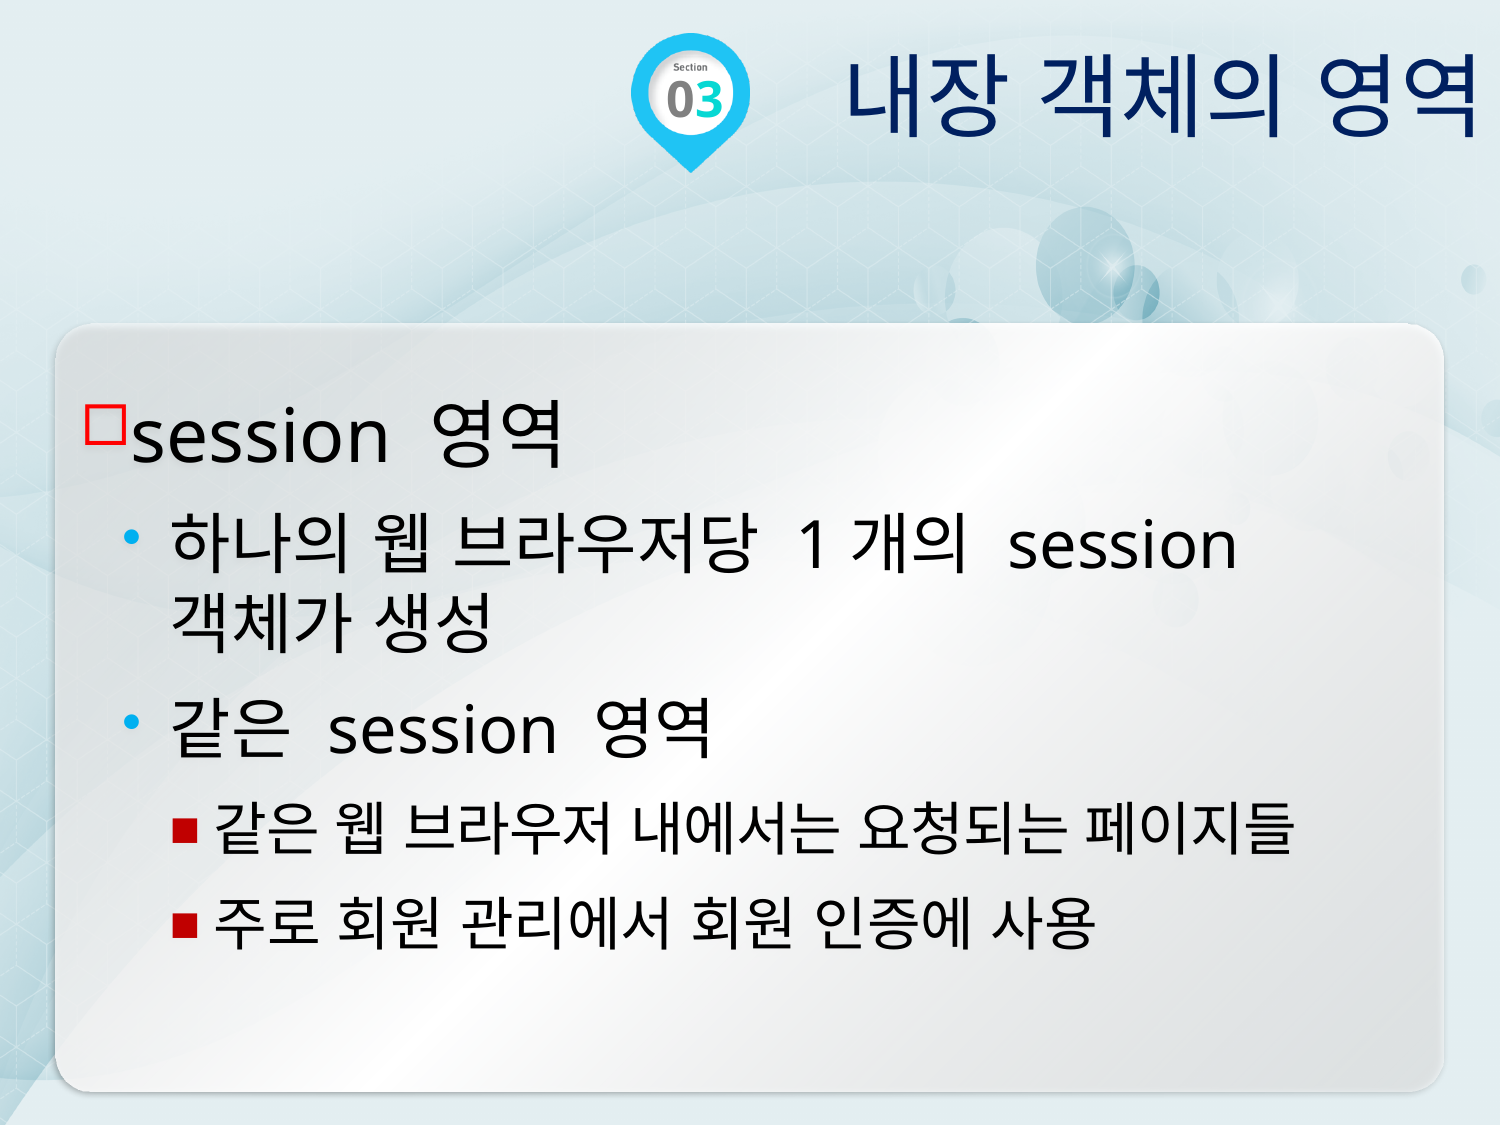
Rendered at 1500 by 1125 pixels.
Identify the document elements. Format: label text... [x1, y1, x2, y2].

text_box session 영역 하나의 웹 브라우저당 1개의 session객체가 생성 같은 session 영역 같은 웹 브라우저 내에서는 요청되는 페이지들 주로 회원 관리에서 회원 인증에 사용 [53, 321, 1446, 1094]
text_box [631, 33, 751, 173]
title 내장 객체의 영역 [0, 0, 1500, 188]
